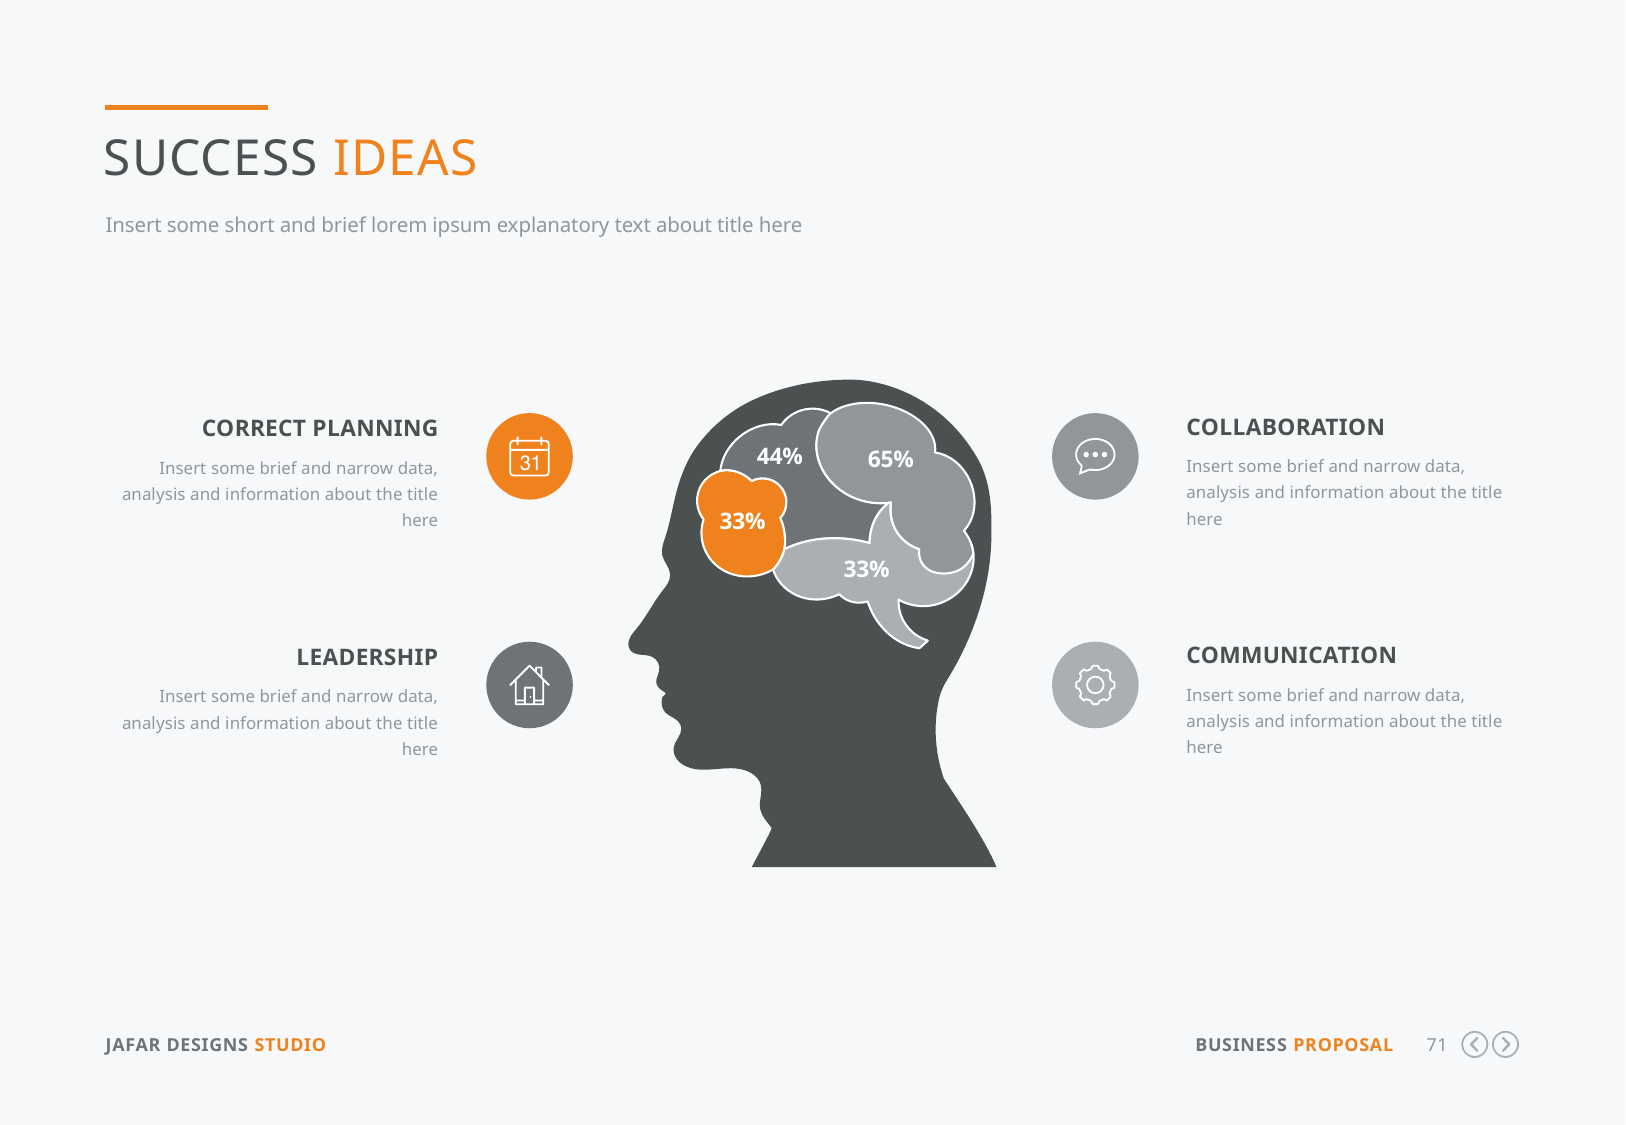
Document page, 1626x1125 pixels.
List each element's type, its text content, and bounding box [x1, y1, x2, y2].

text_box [1186, 640, 1519, 732]
text_box [753, 379, 921, 400]
text_box [628, 447, 997, 868]
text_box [105, 413, 439, 505]
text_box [105, 642, 439, 734]
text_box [1186, 412, 1519, 504]
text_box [486, 413, 573, 500]
list Insert some short and brief lorem ipsum explanatory text about title here [105, 209, 1519, 241]
list Success ideas [103, 125, 1518, 188]
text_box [696, 400, 979, 649]
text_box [1052, 641, 1139, 729]
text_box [486, 641, 573, 729]
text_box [1052, 413, 1139, 500]
